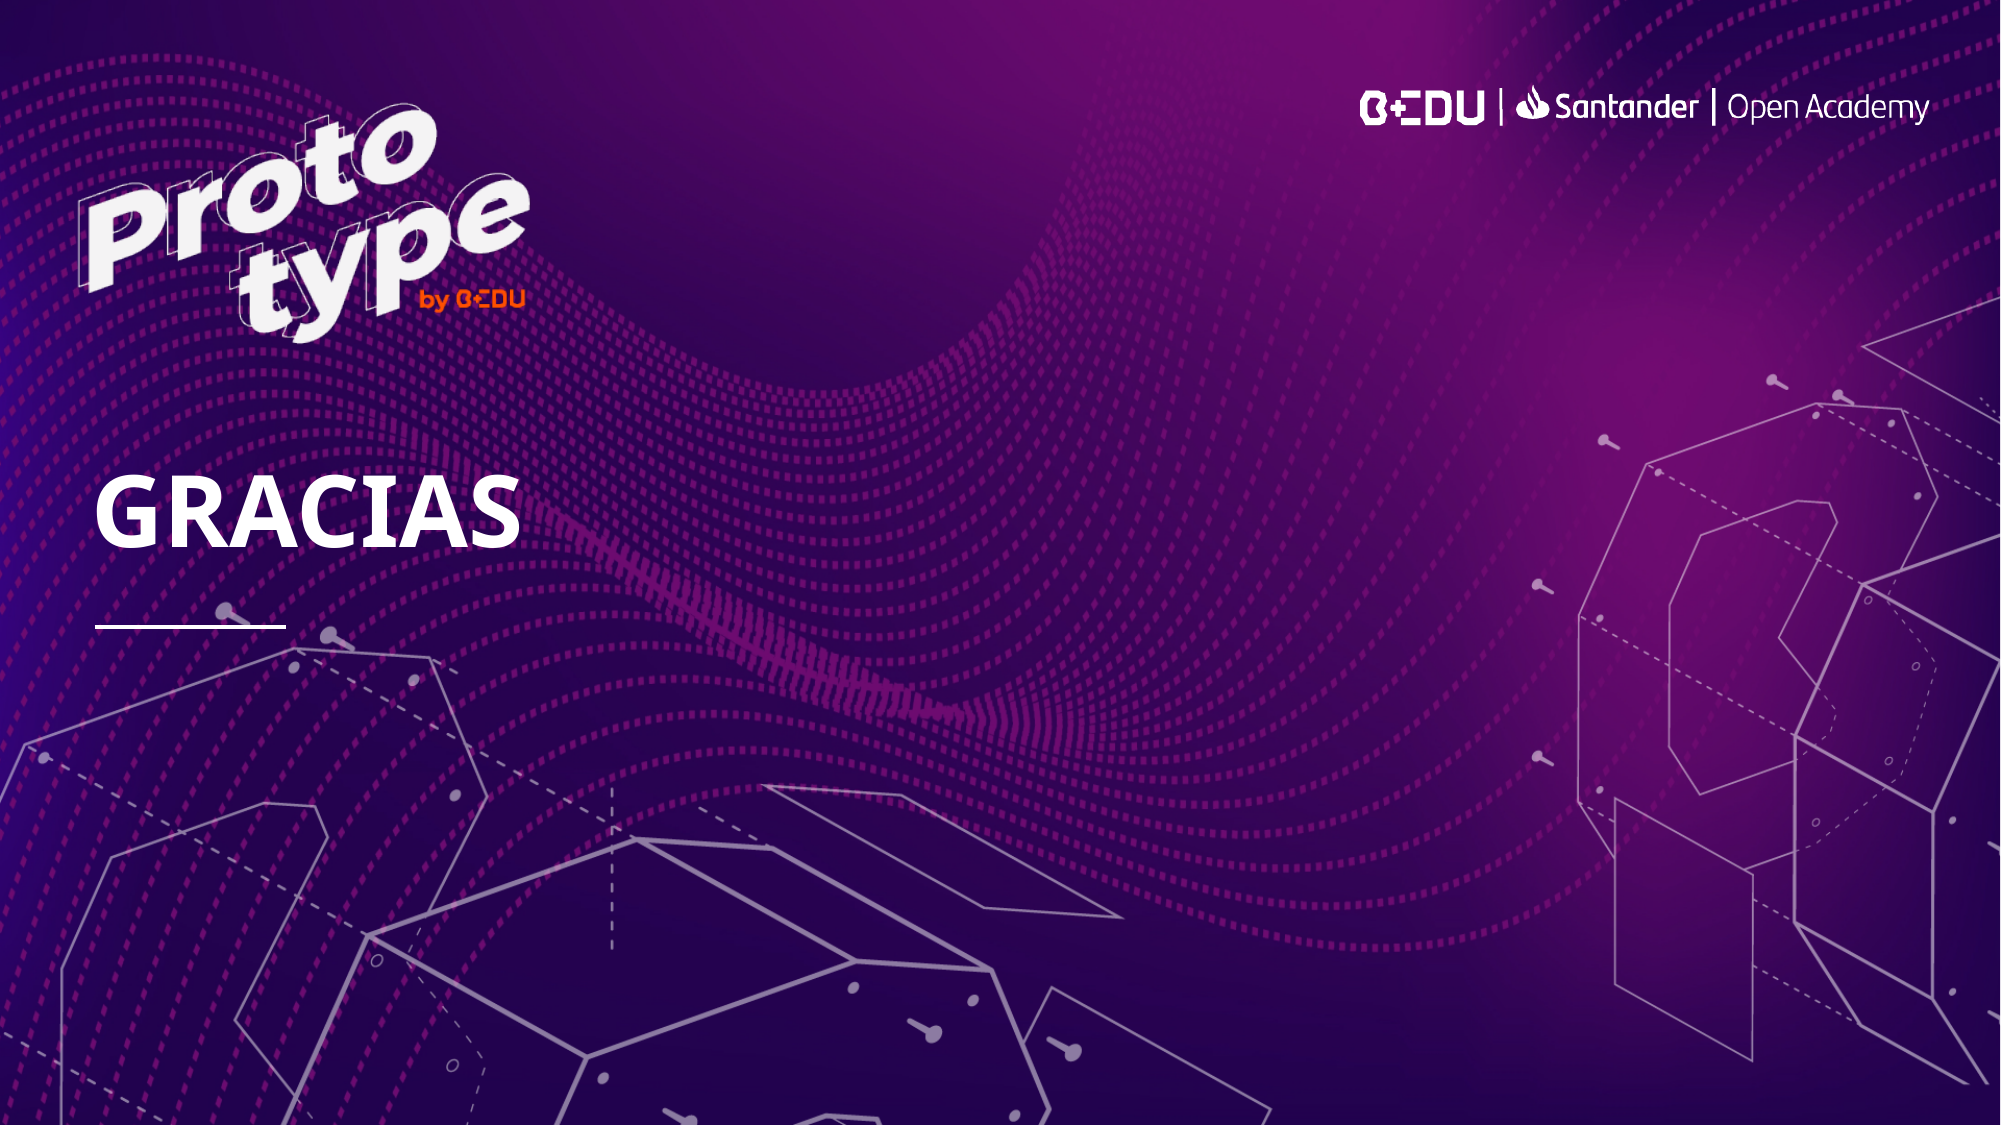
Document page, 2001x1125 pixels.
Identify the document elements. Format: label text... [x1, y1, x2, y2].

picture [0, 0, 2001, 1125]
text_box GRACIAS [76, 439, 1143, 575]
